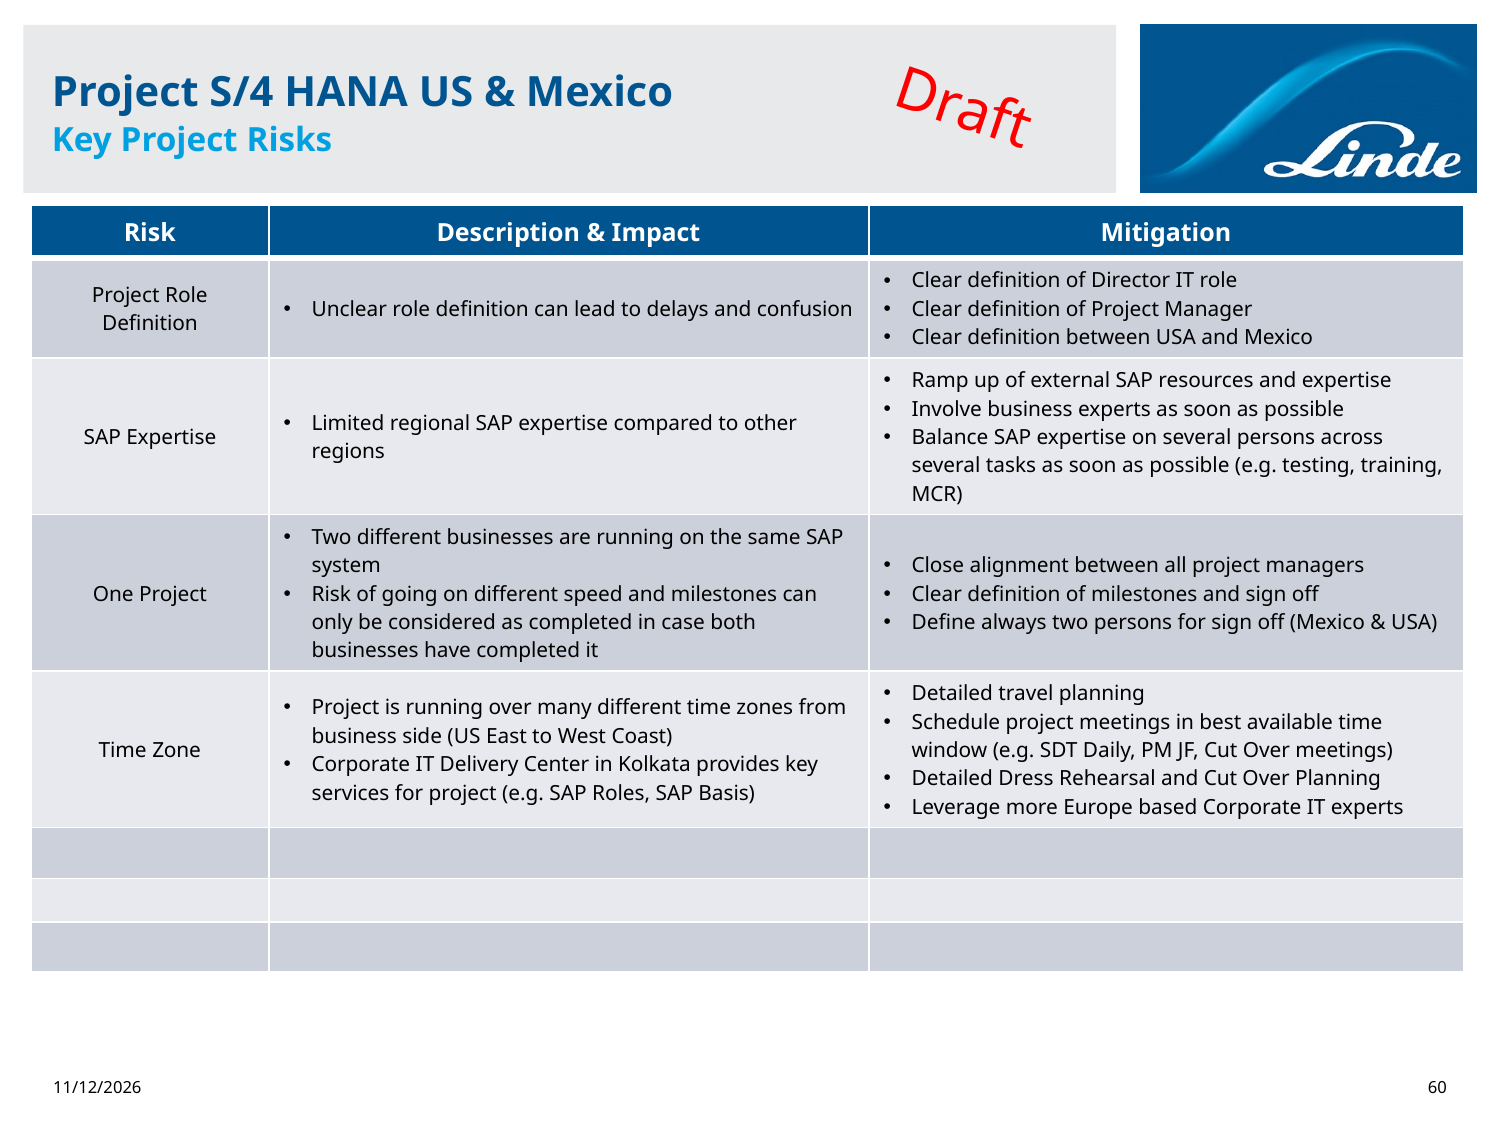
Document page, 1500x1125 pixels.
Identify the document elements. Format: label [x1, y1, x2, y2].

table_cell [870, 261, 1463, 357]
table_cell [32, 828, 268, 878]
table_header [270, 206, 868, 255]
table_header [870, 206, 1463, 255]
table_cell [870, 828, 1463, 878]
table_cell [270, 515, 868, 670]
table_cell [270, 923, 868, 971]
table_cell [270, 828, 868, 878]
table_cell [32, 923, 268, 971]
table_cell [32, 879, 268, 921]
table_cell [270, 261, 868, 357]
title [23, 24, 1117, 193]
table_cell [870, 879, 1463, 921]
table_cell [270, 879, 868, 921]
table_cell [870, 515, 1463, 670]
table_header [32, 206, 268, 255]
table_cell [870, 672, 1463, 827]
table_cell [32, 261, 268, 357]
slide_number [53, 1058, 172, 1100]
table_cell [270, 359, 868, 514]
table_cell [32, 515, 268, 670]
picture [1140, 24, 1477, 193]
table_cell [32, 359, 268, 514]
text_box [871, 37, 1059, 172]
table_cell [870, 923, 1463, 971]
table_cell [32, 672, 268, 827]
table_cell [870, 359, 1463, 514]
table_cell [270, 672, 868, 827]
